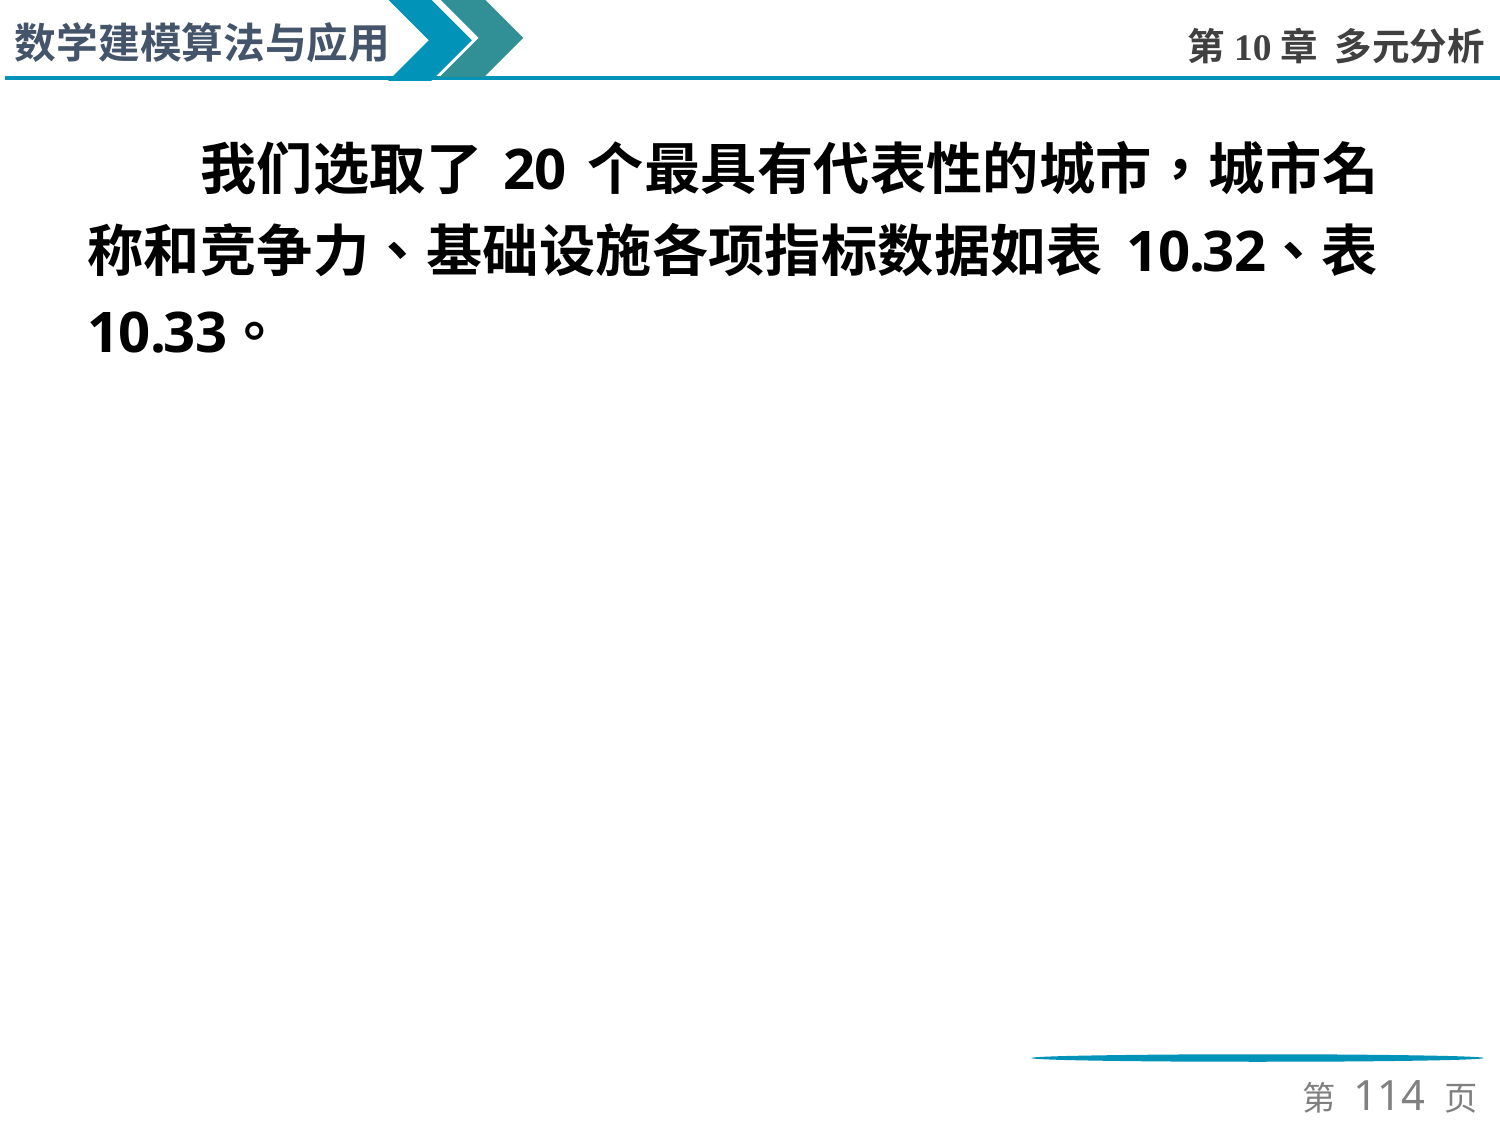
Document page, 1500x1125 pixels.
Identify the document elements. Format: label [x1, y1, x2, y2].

text_box [87, 131, 1377, 594]
